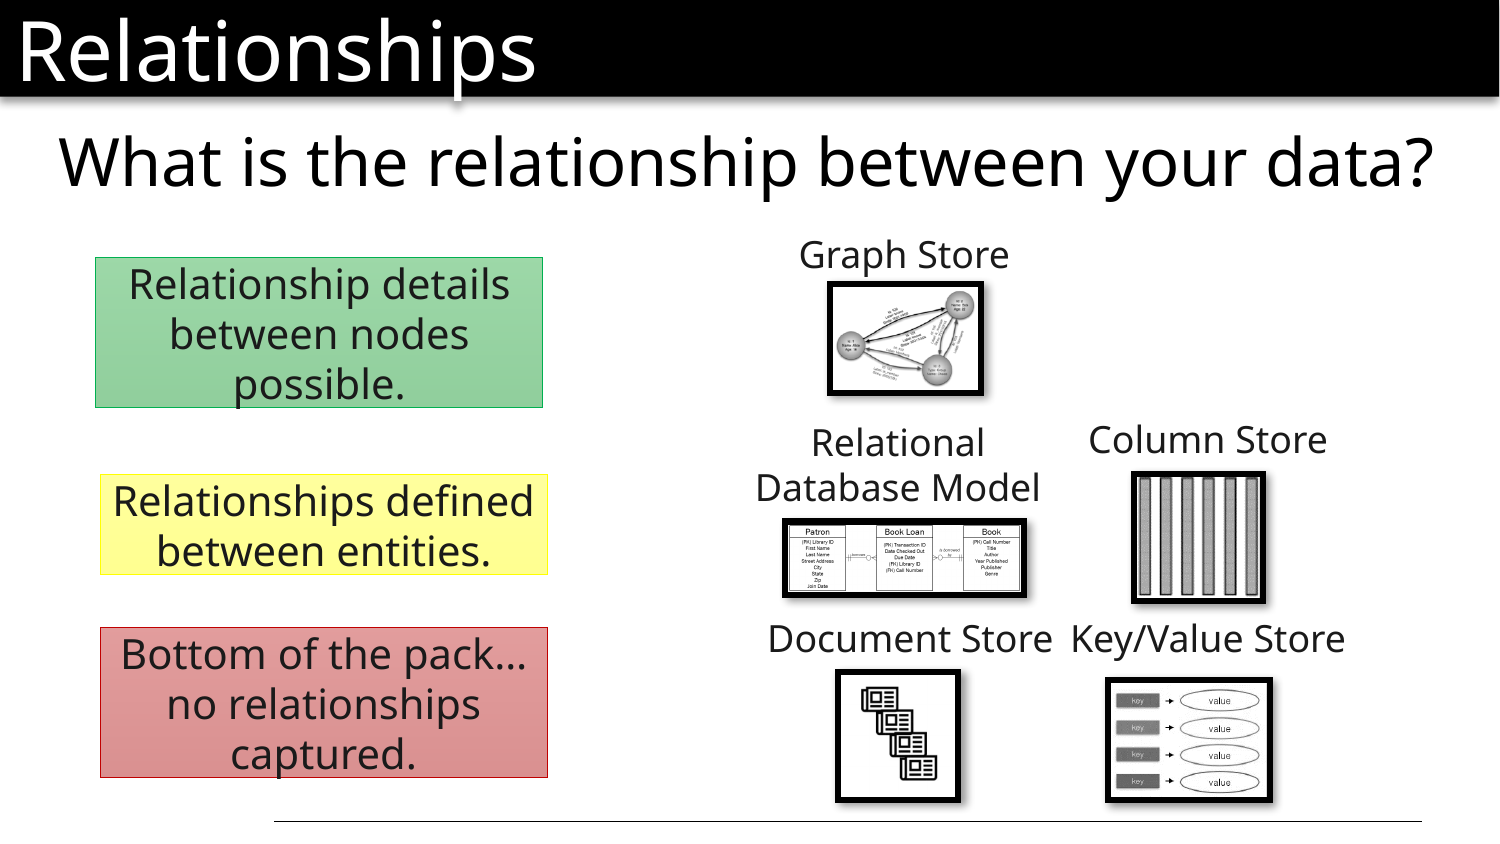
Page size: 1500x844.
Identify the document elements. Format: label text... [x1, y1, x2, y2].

list What is the relationship between your data? [43, 111, 1481, 762]
picture [1137, 476, 1260, 598]
picture [788, 524, 1021, 592]
picture [832, 287, 978, 390]
text_box Graph Store [755, 230, 1054, 277]
text_box Bottom of the pack…no relationships captured. [100, 627, 548, 778]
text_box Document Store [761, 613, 1060, 661]
text_box Relational Database Model [735, 418, 1061, 510]
text_box Key/Value Store [1060, 613, 1358, 661]
text_box Column Store [1058, 415, 1358, 463]
text_box Relationship details between nodes possible. [95, 257, 543, 408]
picture [841, 674, 956, 797]
text_box Relationships defined between entities. [100, 474, 548, 575]
title Relationships [0, 0, 1500, 97]
picture [1110, 683, 1267, 797]
